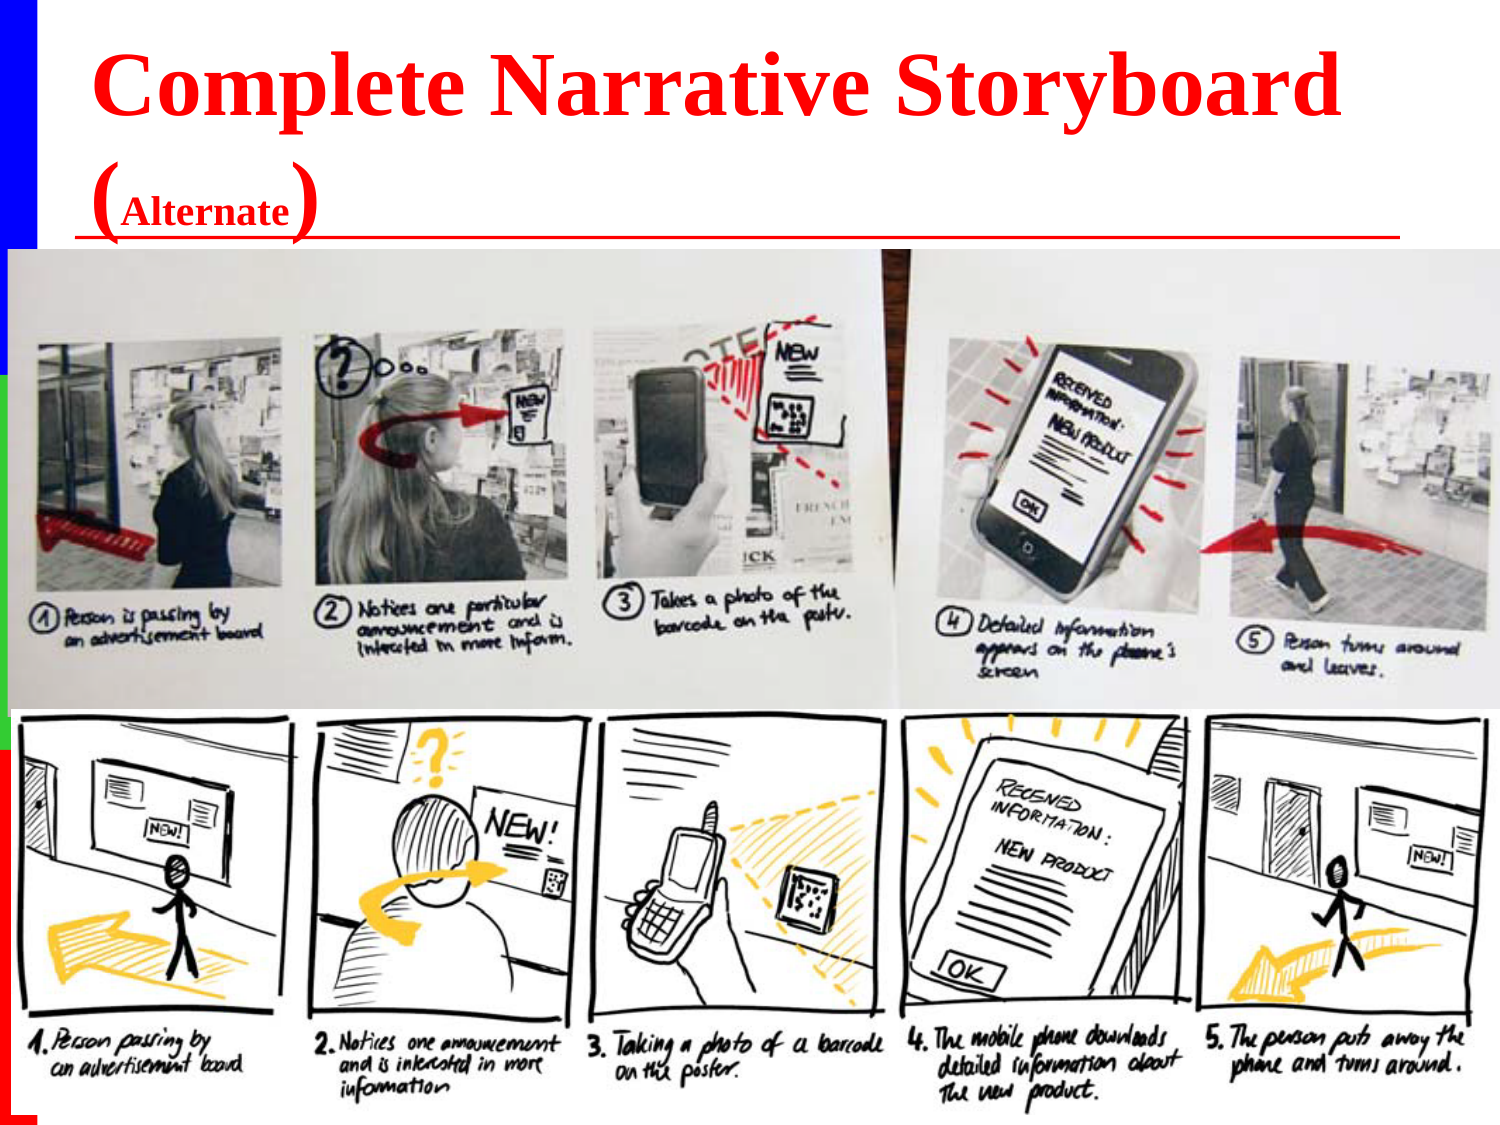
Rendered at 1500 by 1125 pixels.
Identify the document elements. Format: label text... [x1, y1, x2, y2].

title Complete Narrative Storyboard (Alternate) [74, 89, 1438, 178]
picture [7, 249, 1500, 1115]
